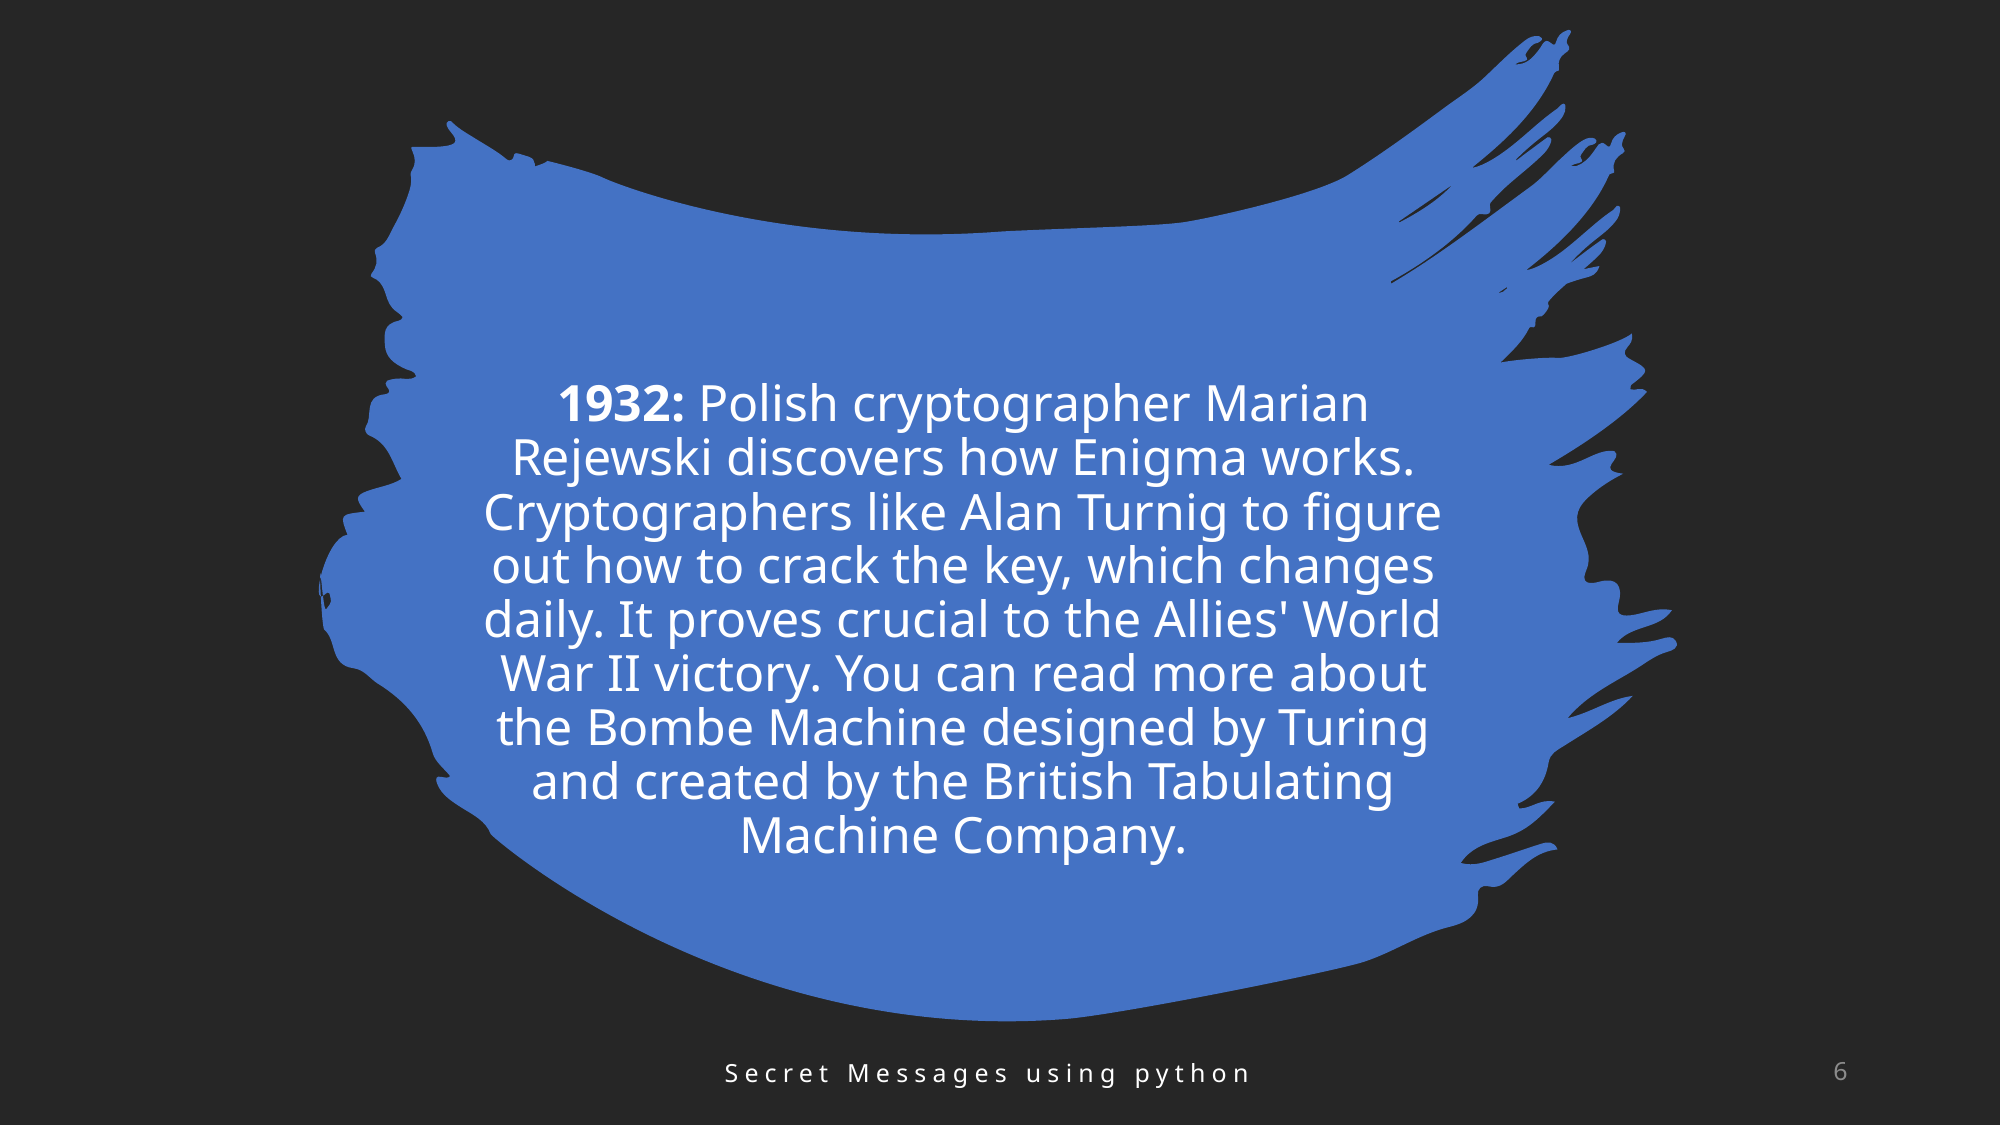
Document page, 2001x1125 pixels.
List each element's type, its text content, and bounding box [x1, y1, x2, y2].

slide_number 6 [1412, 1042, 1863, 1103]
footer Secret Messages using python [662, 1042, 1338, 1103]
title 1932: Polish cryptographer Marian Rejewski discovers how Enigma works. Cryptographers like Alan Turnig to figure out how to crack the key, which changes daily. It proves crucial to the Allies' World War II victory. You can read more about the Bombe Machine designed by Turing and created by the British Tabulating Machine Company. [447, 315, 1480, 923]
